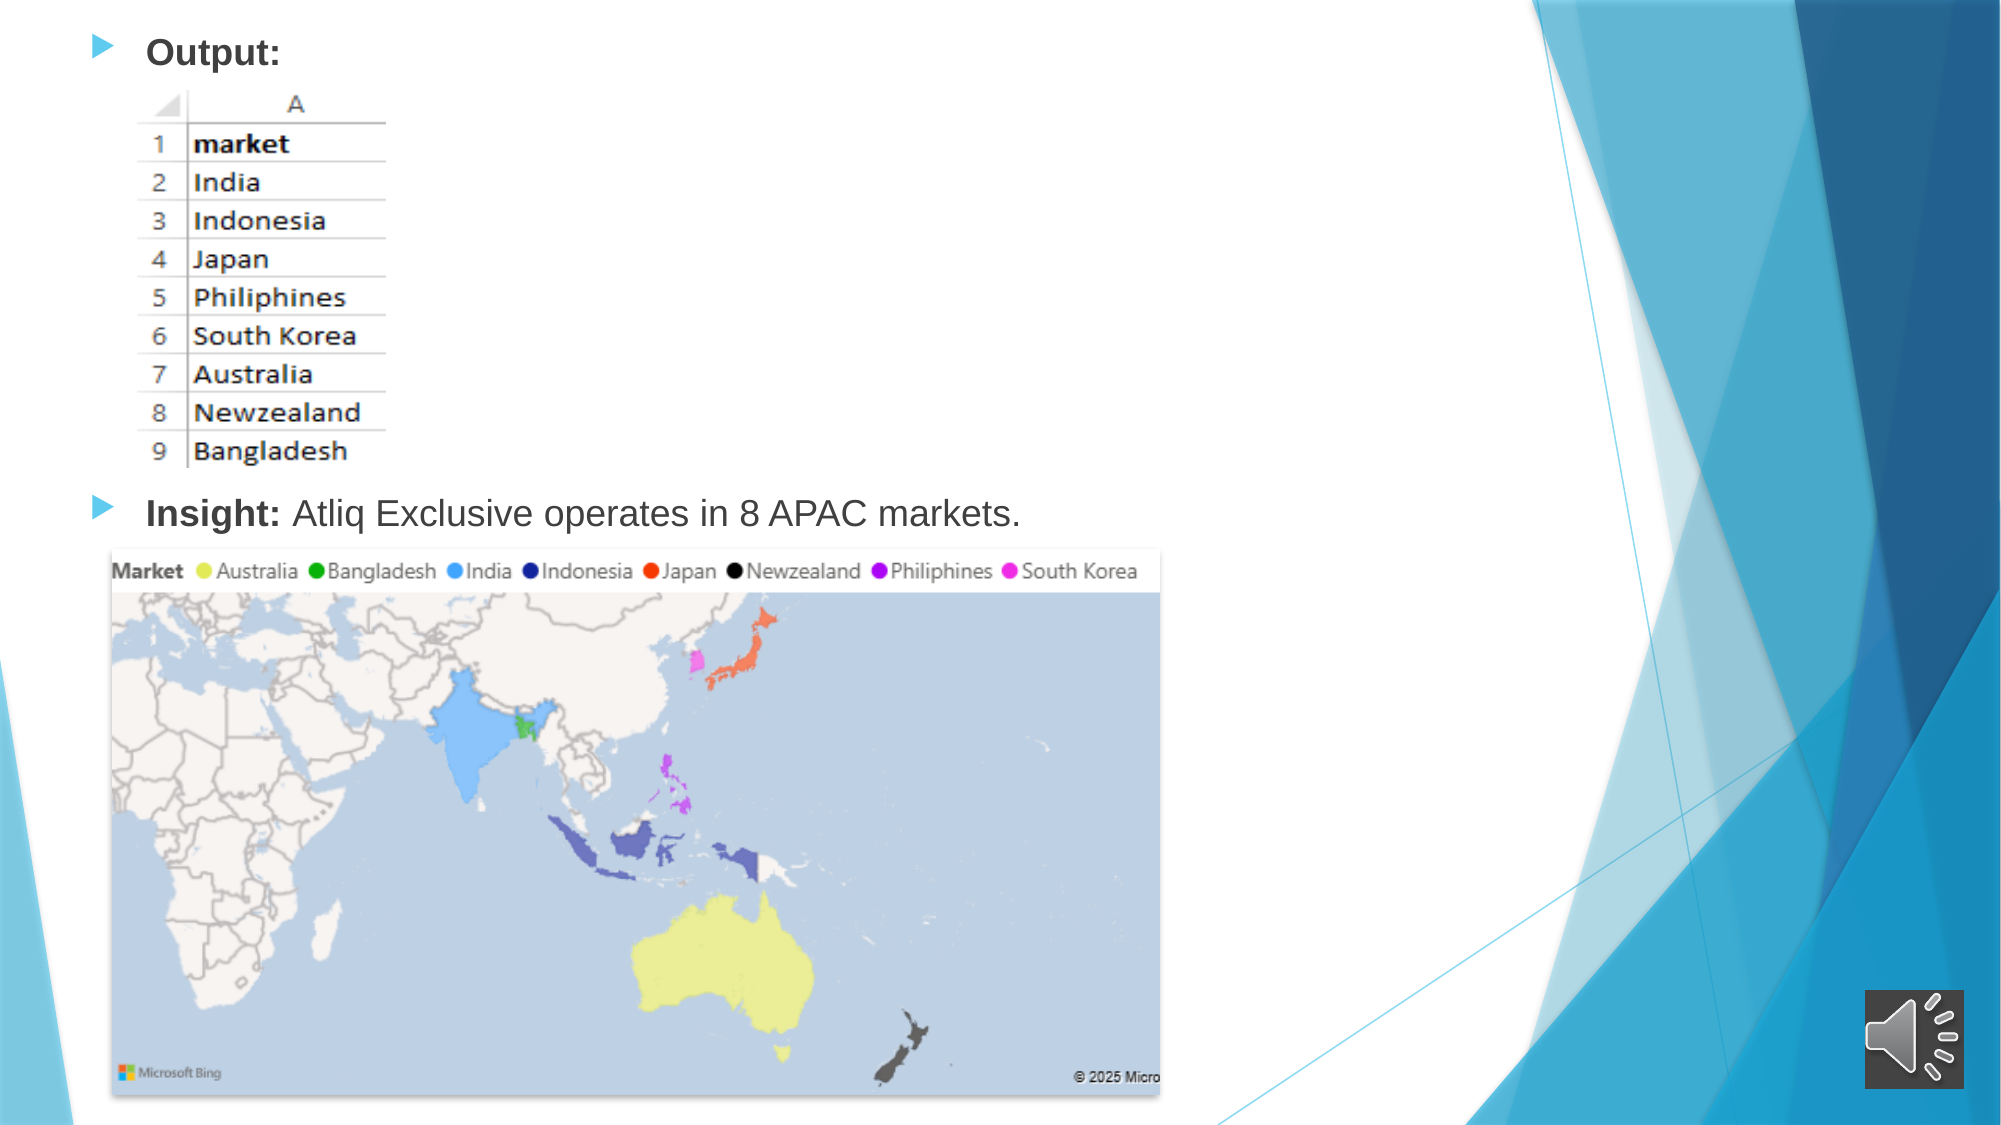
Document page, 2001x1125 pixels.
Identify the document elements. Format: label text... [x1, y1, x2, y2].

list Output: Insight: Atliq Exclusive operates in 8 APAC markets. [74, 20, 1485, 658]
picture [111, 548, 1160, 1096]
picture [1864, 989, 1966, 1091]
picture [137, 89, 386, 468]
